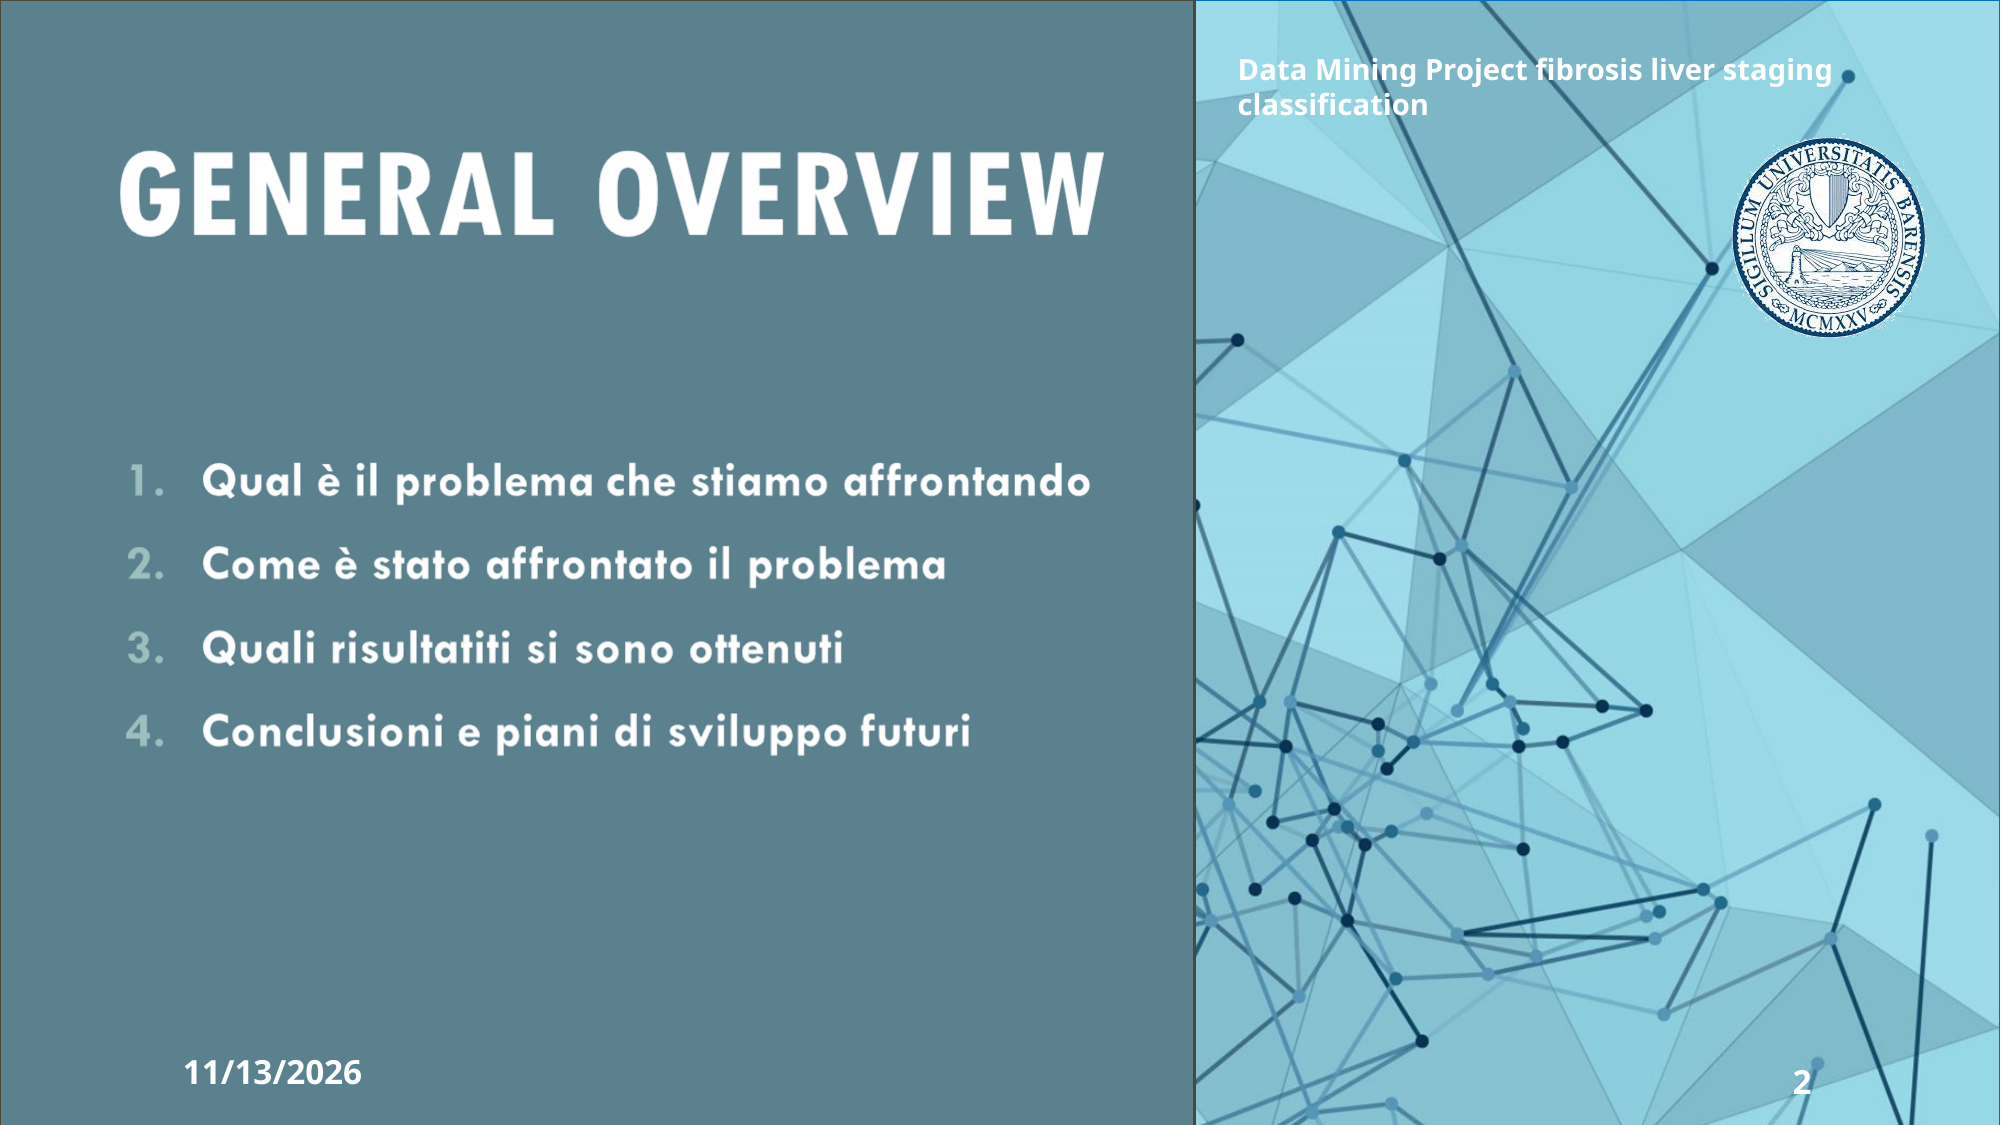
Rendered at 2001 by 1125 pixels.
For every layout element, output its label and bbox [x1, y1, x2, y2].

picture [32, 68, 1189, 355]
picture [98, 433, 1123, 895]
text_box [0, 0, 2000, 1125]
